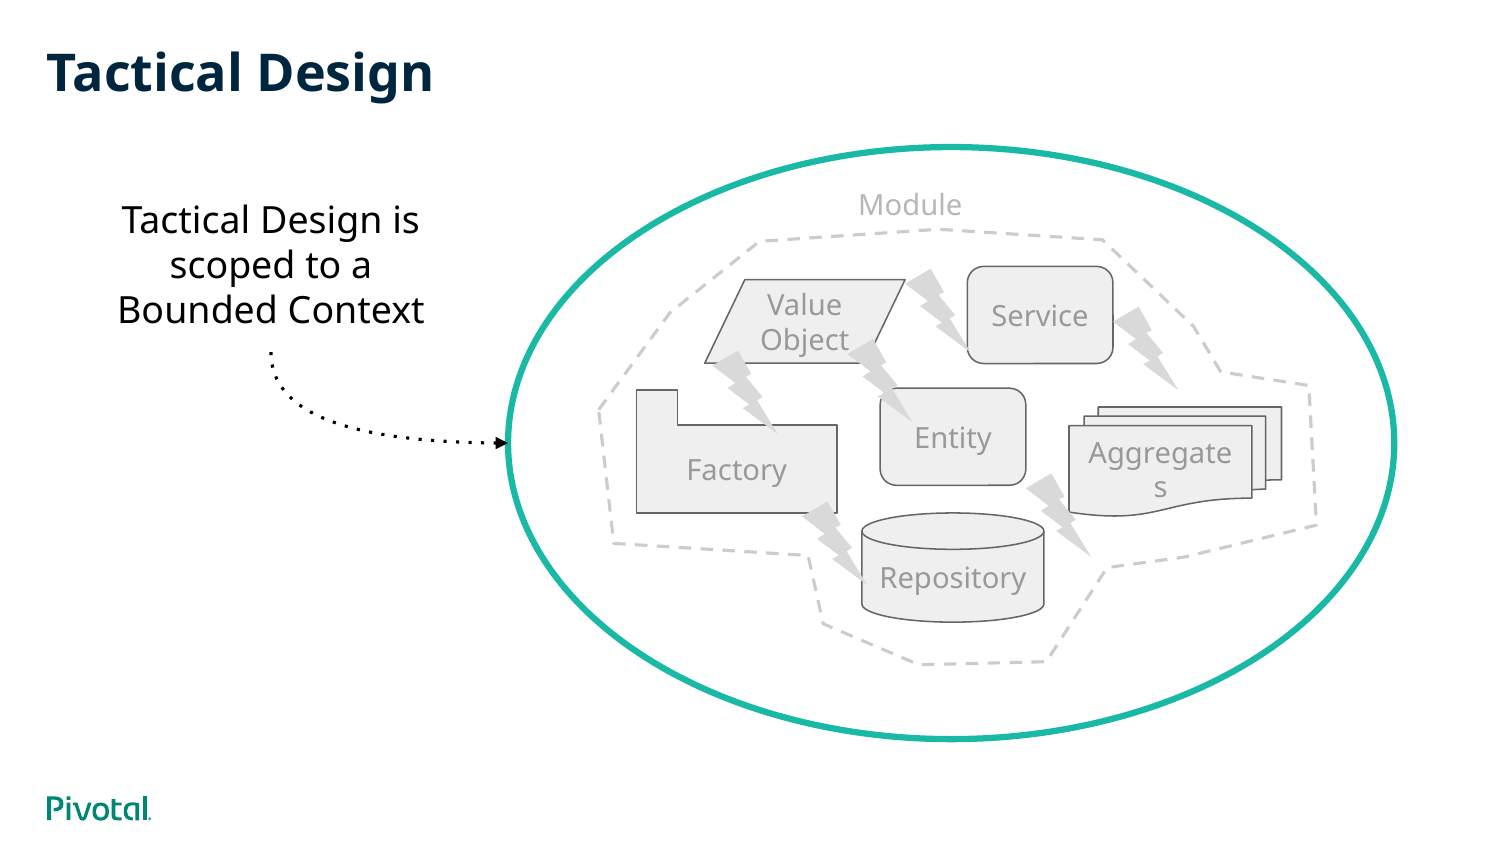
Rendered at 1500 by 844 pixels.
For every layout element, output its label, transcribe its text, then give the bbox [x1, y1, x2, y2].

text_box [598, 233, 1317, 665]
text_box [847, 338, 913, 423]
text_box Service [967, 266, 1114, 364]
text_box Aggregates [1069, 407, 1282, 516]
text_box Module [796, 174, 1024, 233]
text_box [905, 268, 971, 353]
text_box Tactical Design is scoped to a Bounded Context [94, 174, 447, 353]
text_box [1025, 473, 1092, 557]
text_box Value Object [704, 279, 906, 364]
text_box [712, 350, 778, 434]
text_box [1113, 306, 1179, 391]
text_box Factory [636, 390, 837, 514]
text_box Entity [880, 388, 1026, 486]
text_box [343, 278, 436, 517]
text_box [801, 501, 868, 585]
text_box Repository [861, 512, 1044, 623]
title Tactical Design [31, 24, 1453, 90]
text_box [508, 147, 1395, 740]
